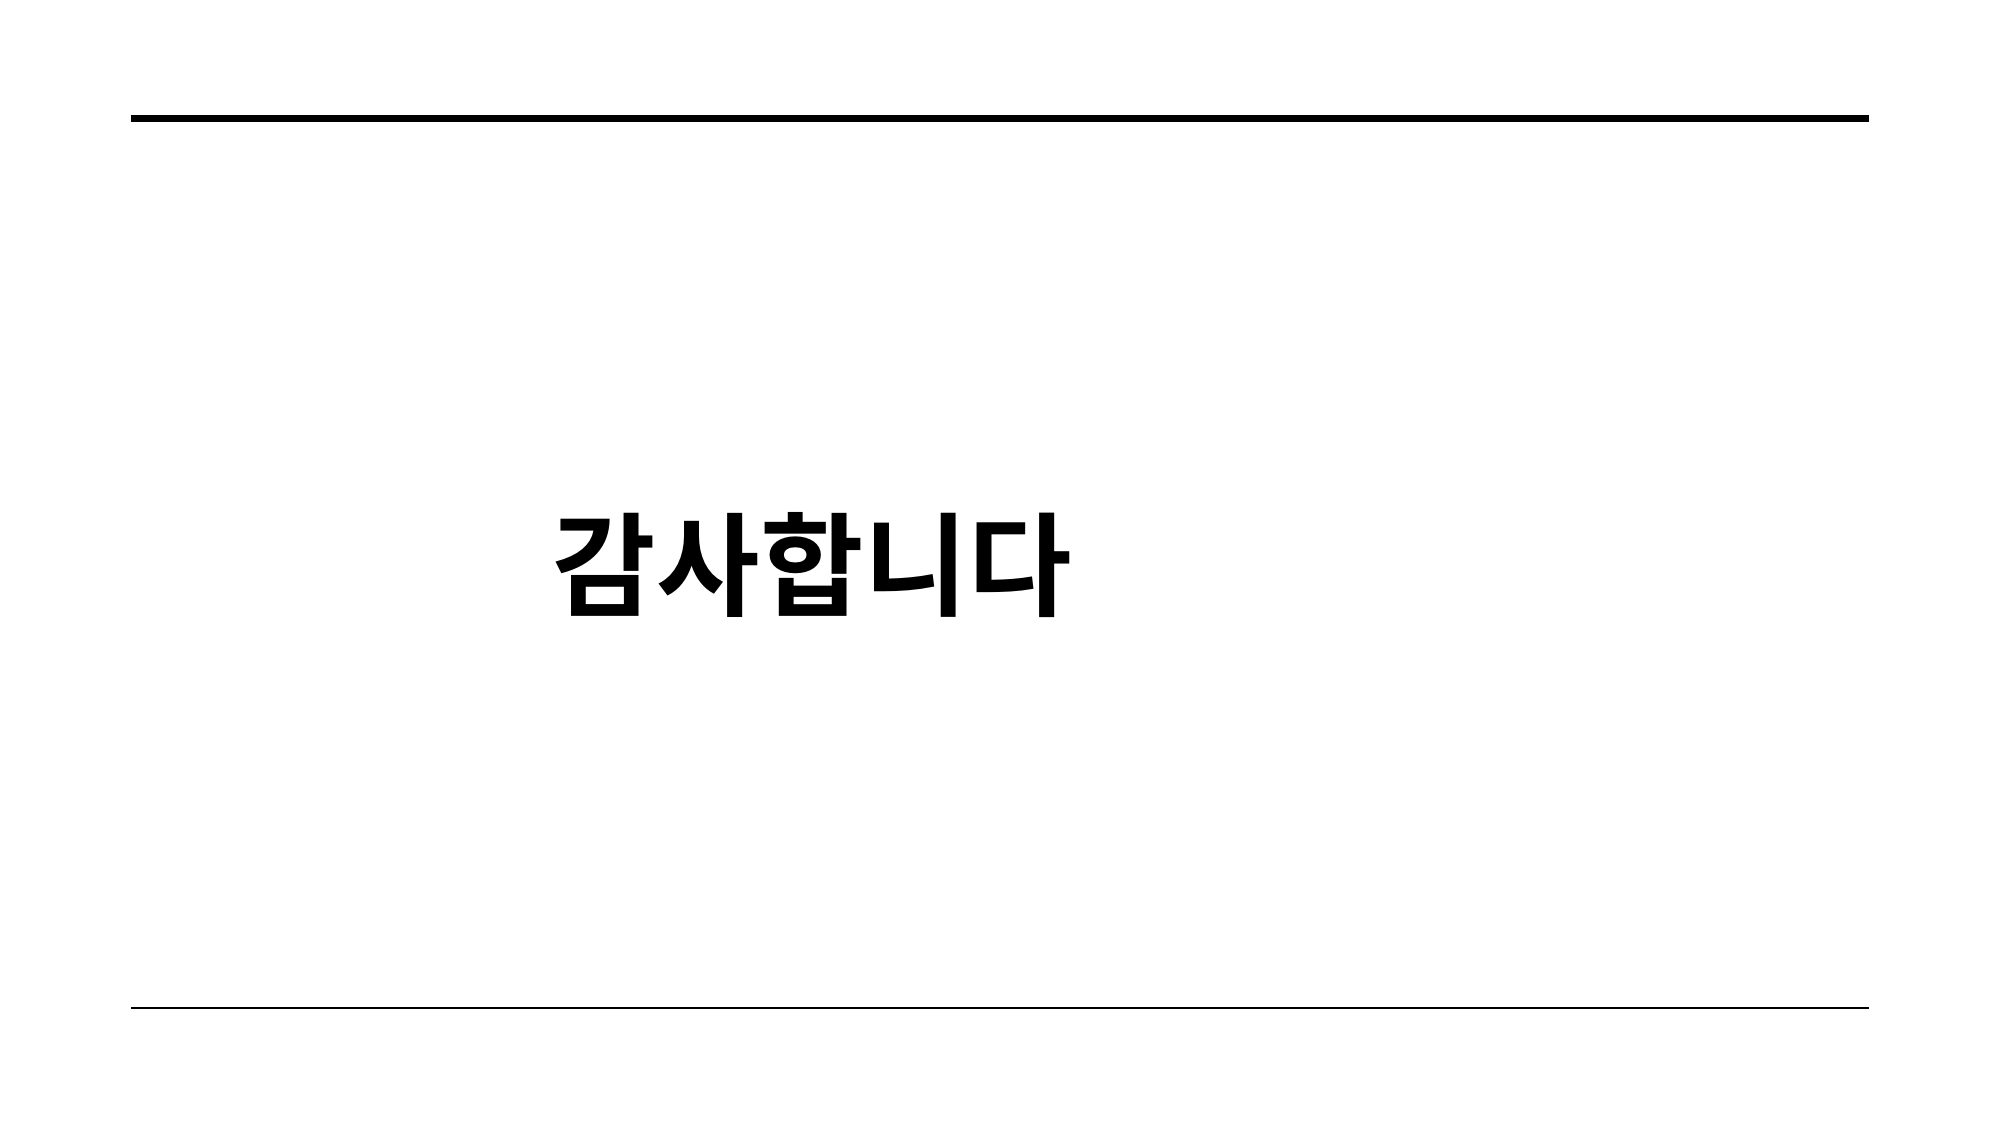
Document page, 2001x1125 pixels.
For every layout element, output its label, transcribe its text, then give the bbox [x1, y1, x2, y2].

title 감사합니다 [131, 157, 1088, 968]
